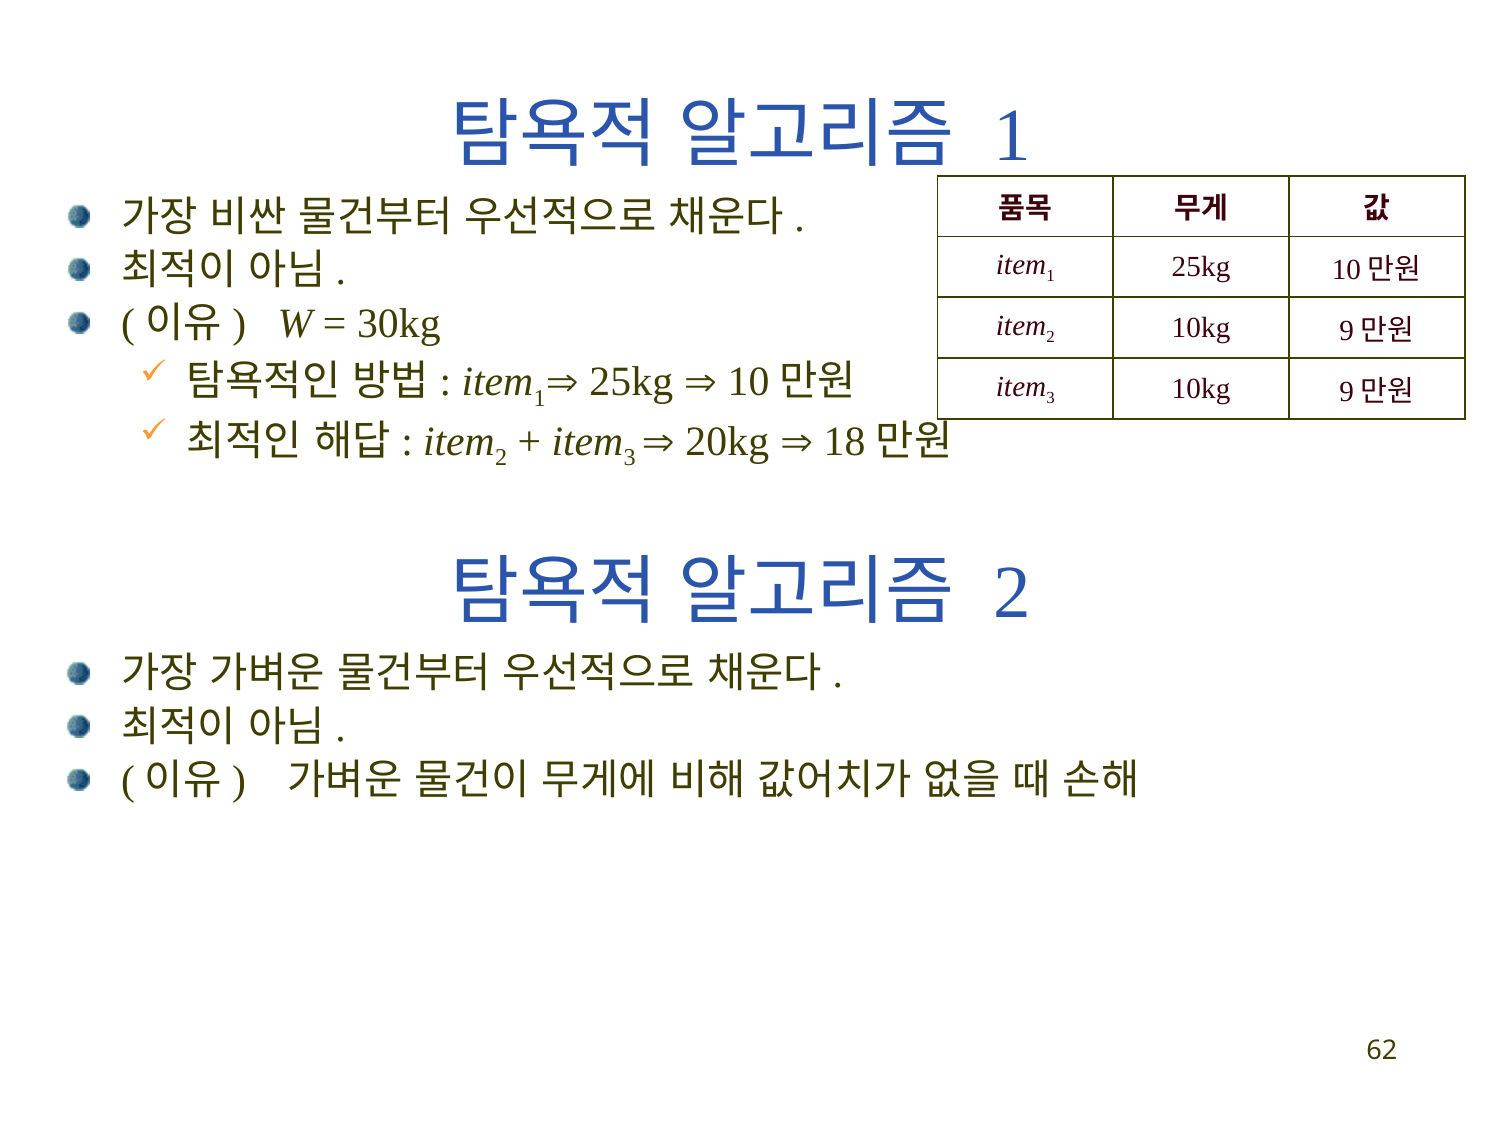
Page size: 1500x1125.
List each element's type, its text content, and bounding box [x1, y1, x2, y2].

text_box 탐욕적 알고리즘 2 [24, 519, 1475, 657]
table_cell 10만원 [1290, 237, 1464, 296]
list 가장 비싼 물건부터 우선적으로 채운다. 최적이 아님. (이유) W = 30kg 탐욕적인 방법: item1 25kg  10만원 최적인 해답: item2 + item3  20kg  18만원 [50, 187, 1500, 493]
table_header 무게 [1114, 177, 1288, 236]
table_cell 10kg [1114, 298, 1288, 357]
table_cell item2 [938, 298, 1112, 357]
table_cell 25kg [1114, 237, 1288, 296]
table_header 품목 [938, 177, 1112, 236]
picture [65, 309, 90, 334]
picture [64, 659, 90, 685]
table_cell 10kg [1114, 359, 1288, 418]
slide_number 62 [1099, 1024, 1413, 1101]
table_cell item3 [938, 359, 1112, 418]
picture [64, 712, 90, 738]
text_box 탐욕적 알고리즘 1 [24, 62, 1475, 200]
picture [65, 202, 90, 228]
table_cell 9만원 [1290, 298, 1464, 357]
picture [65, 255, 90, 281]
table_cell item1 [938, 237, 1112, 296]
picture [64, 766, 90, 791]
table_header 값 [1290, 177, 1464, 236]
table_cell 9만원 [1290, 359, 1464, 418]
text_box 가장 가벼운 물건부터 우선적으로 채운다. 최적이 아님. (이유) 가벼운 물건이 무게에 비해 값어치가 없을 때 손해 [50, 657, 1395, 868]
